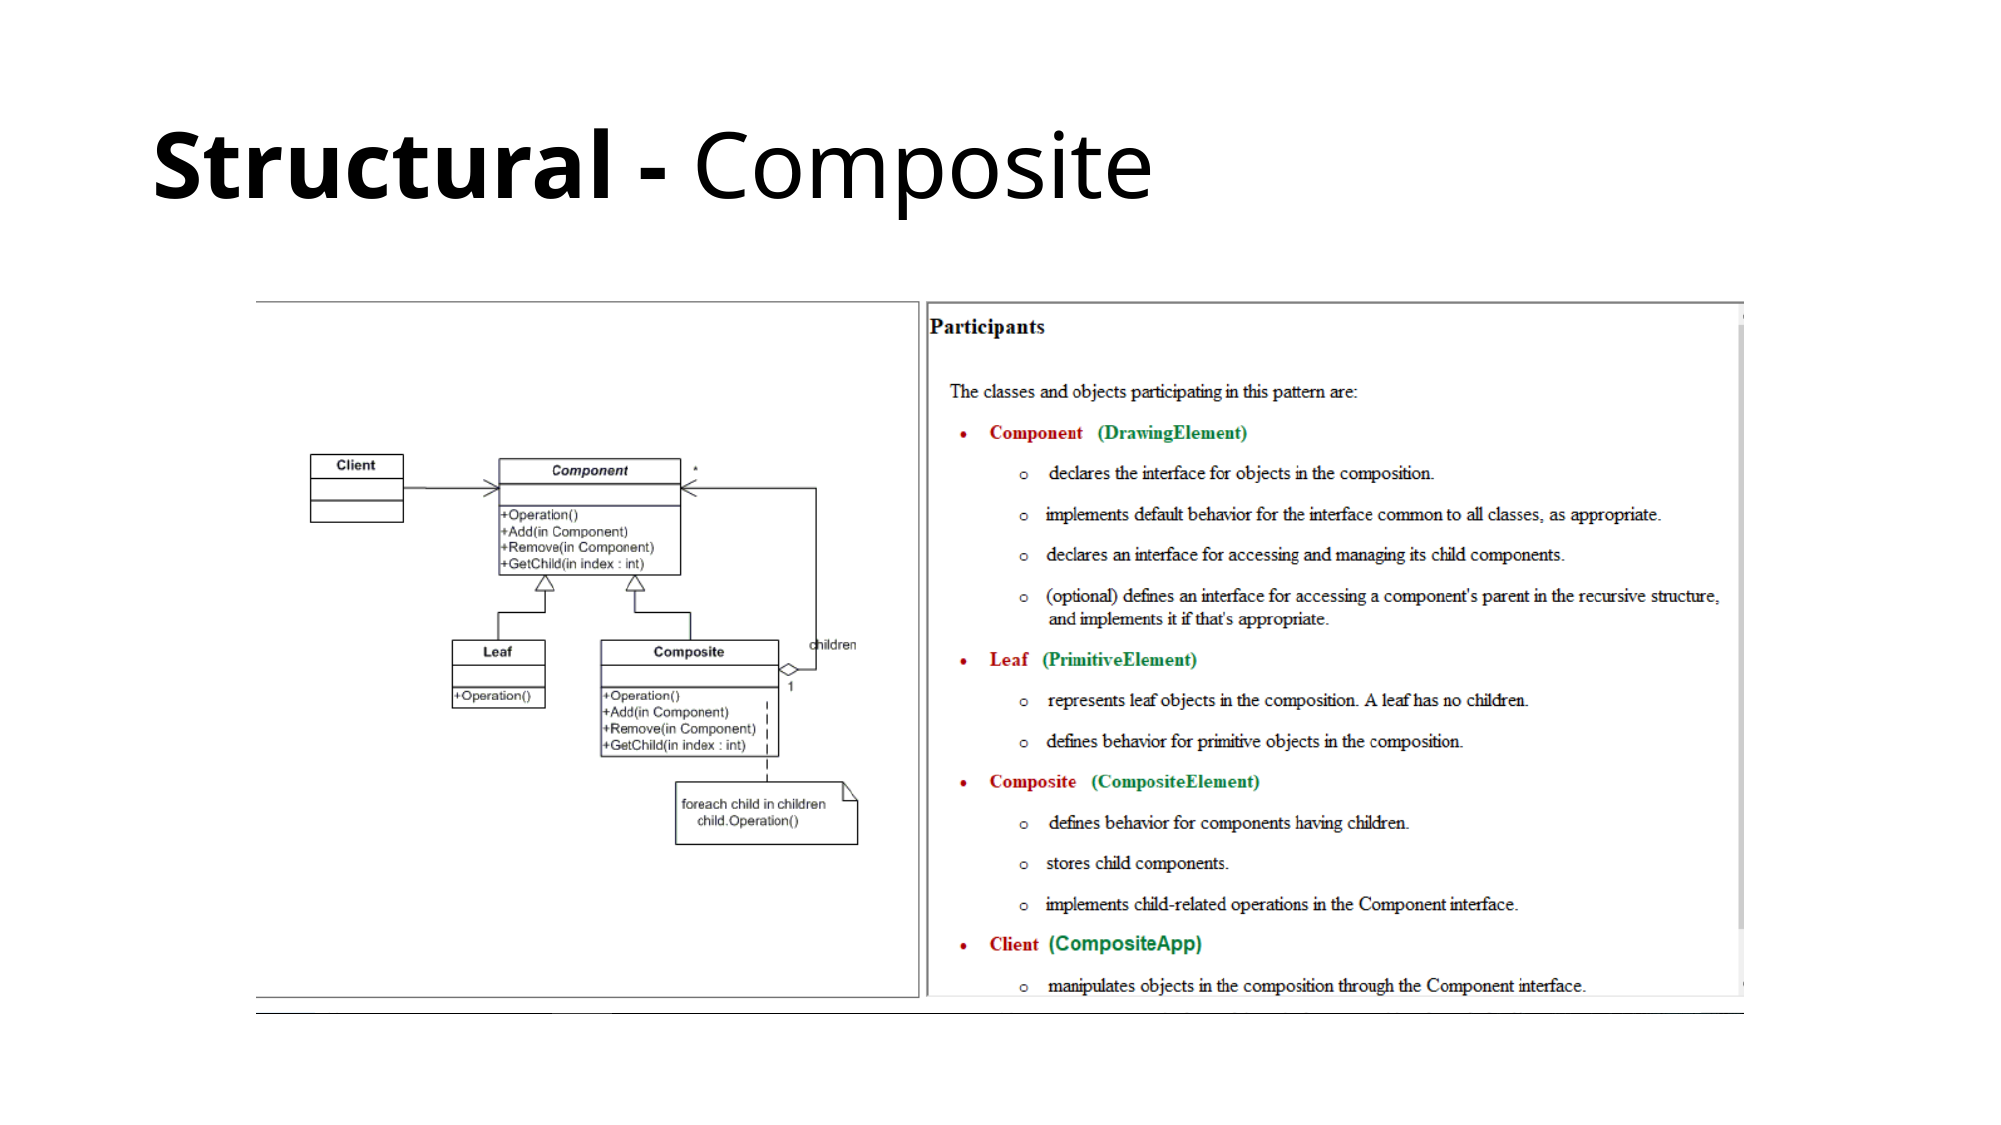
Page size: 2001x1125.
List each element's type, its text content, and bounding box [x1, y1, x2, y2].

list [256, 299, 1744, 1014]
title Structural - Composite [137, 59, 1863, 278]
